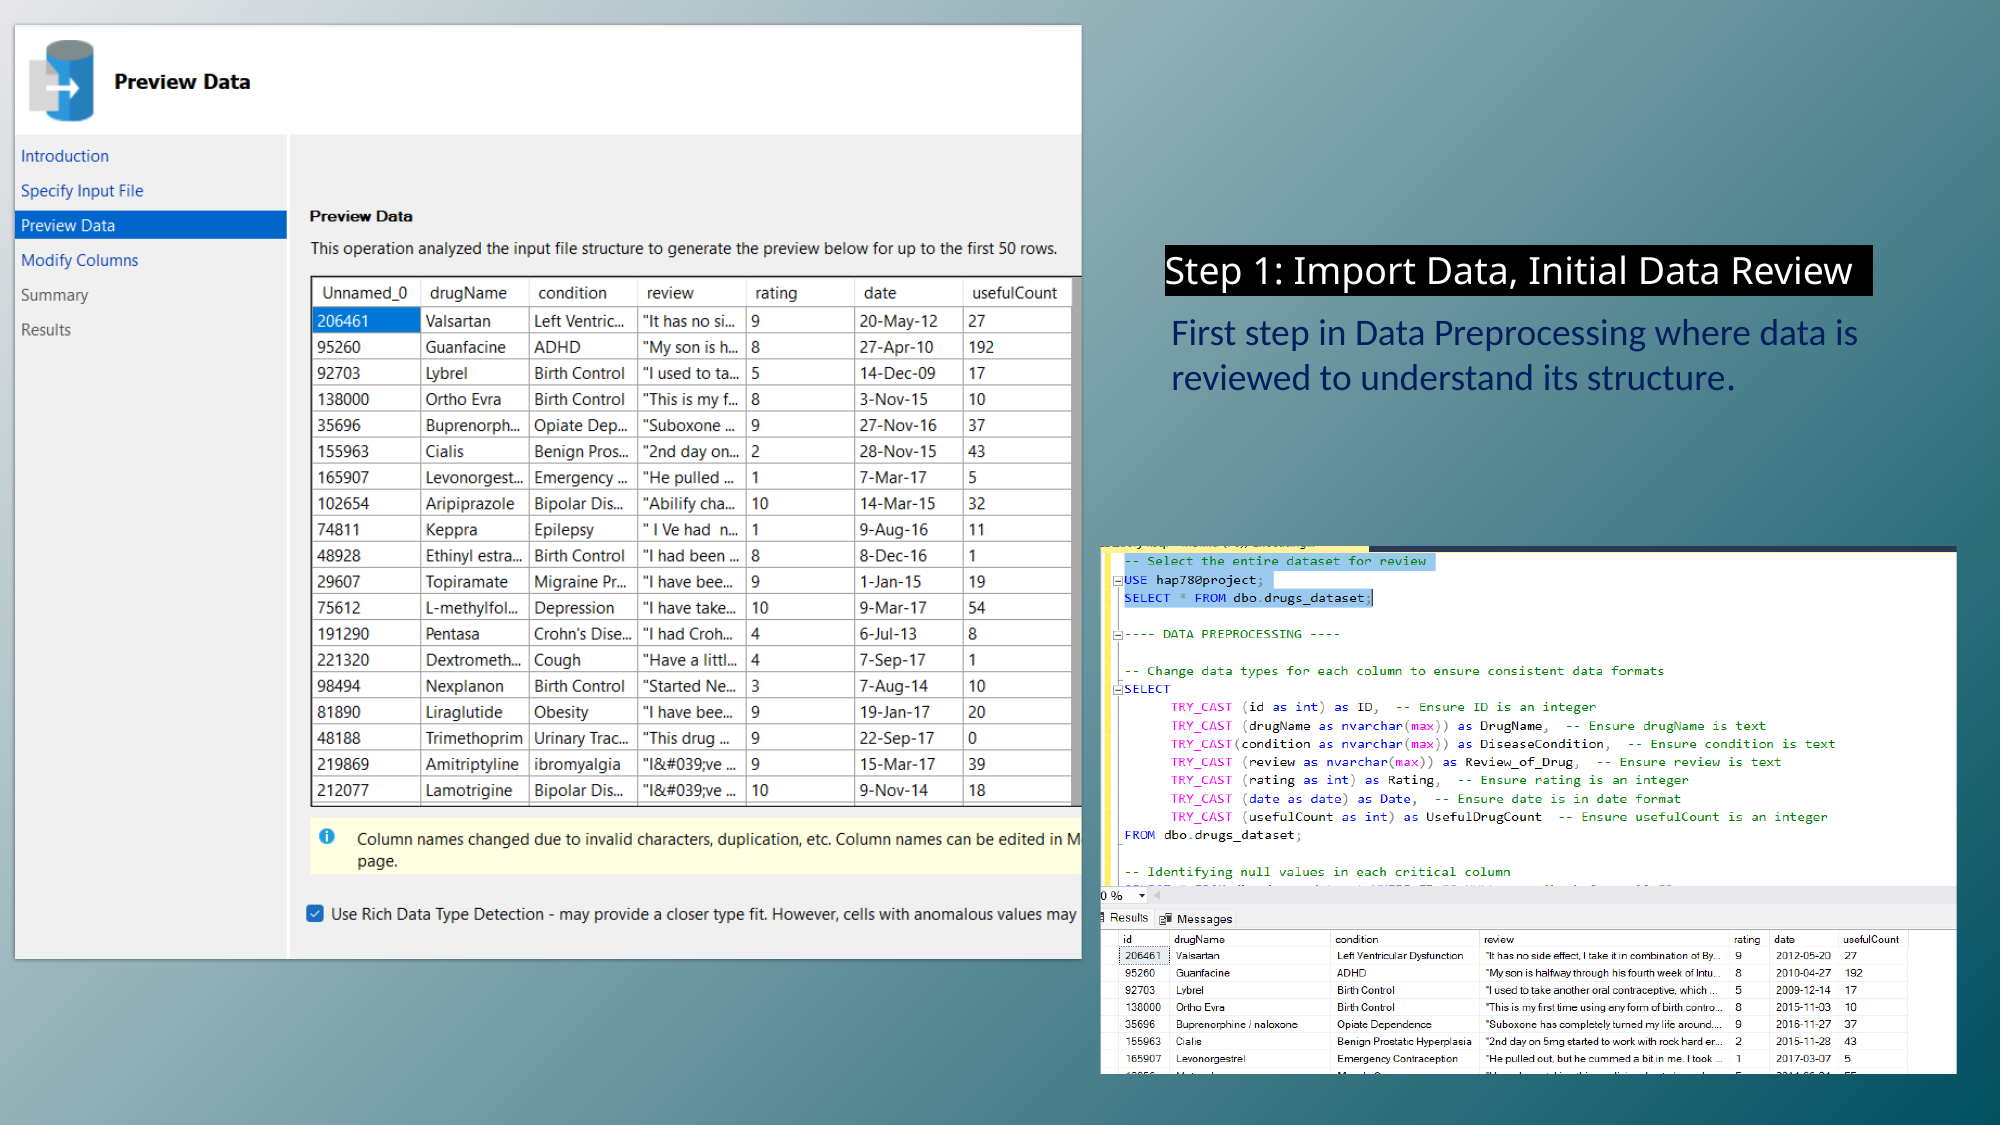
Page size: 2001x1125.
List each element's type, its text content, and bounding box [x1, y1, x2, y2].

text_box Step 1: Import Data, Initial Data Review [1149, 239, 1957, 300]
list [14, 25, 1082, 959]
text_box First step in Data Preprocessing where data is reviewed to understand its structure. [1156, 300, 1900, 406]
picture [1100, 546, 1957, 1075]
